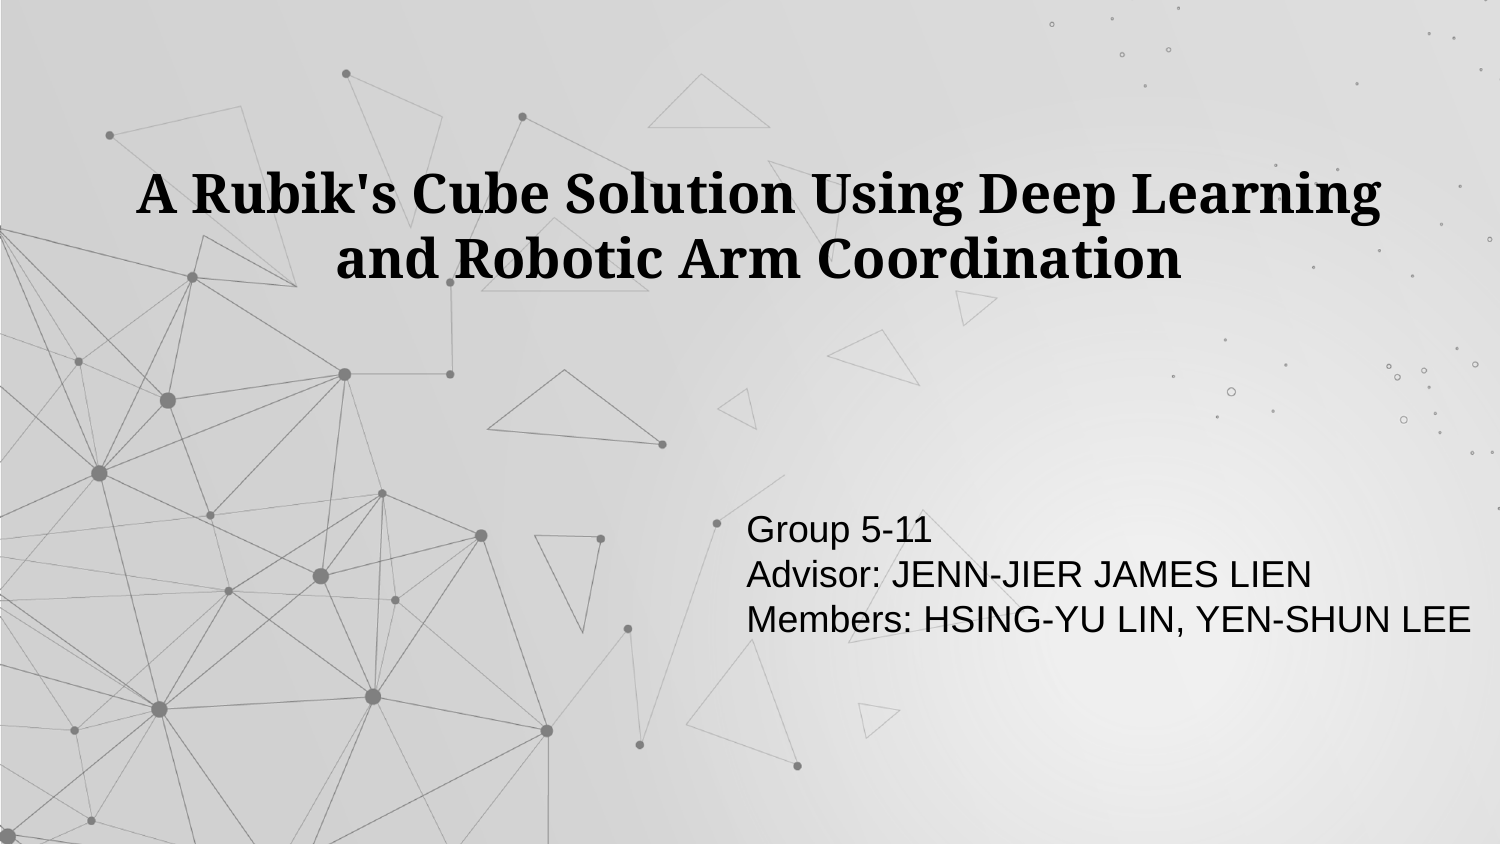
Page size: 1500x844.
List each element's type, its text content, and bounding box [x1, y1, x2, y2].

subtitle Group 5-11 Advisor: JENN-JIER JAMES LIEN Members: HSING-YU LIN, YEN-SHUN LEE [731, 490, 1500, 706]
title A Rubik's Cube Solution Using Deep Learning and Robotic Arm Coordination [16, 52, 1500, 305]
picture [0, 0, 1500, 844]
